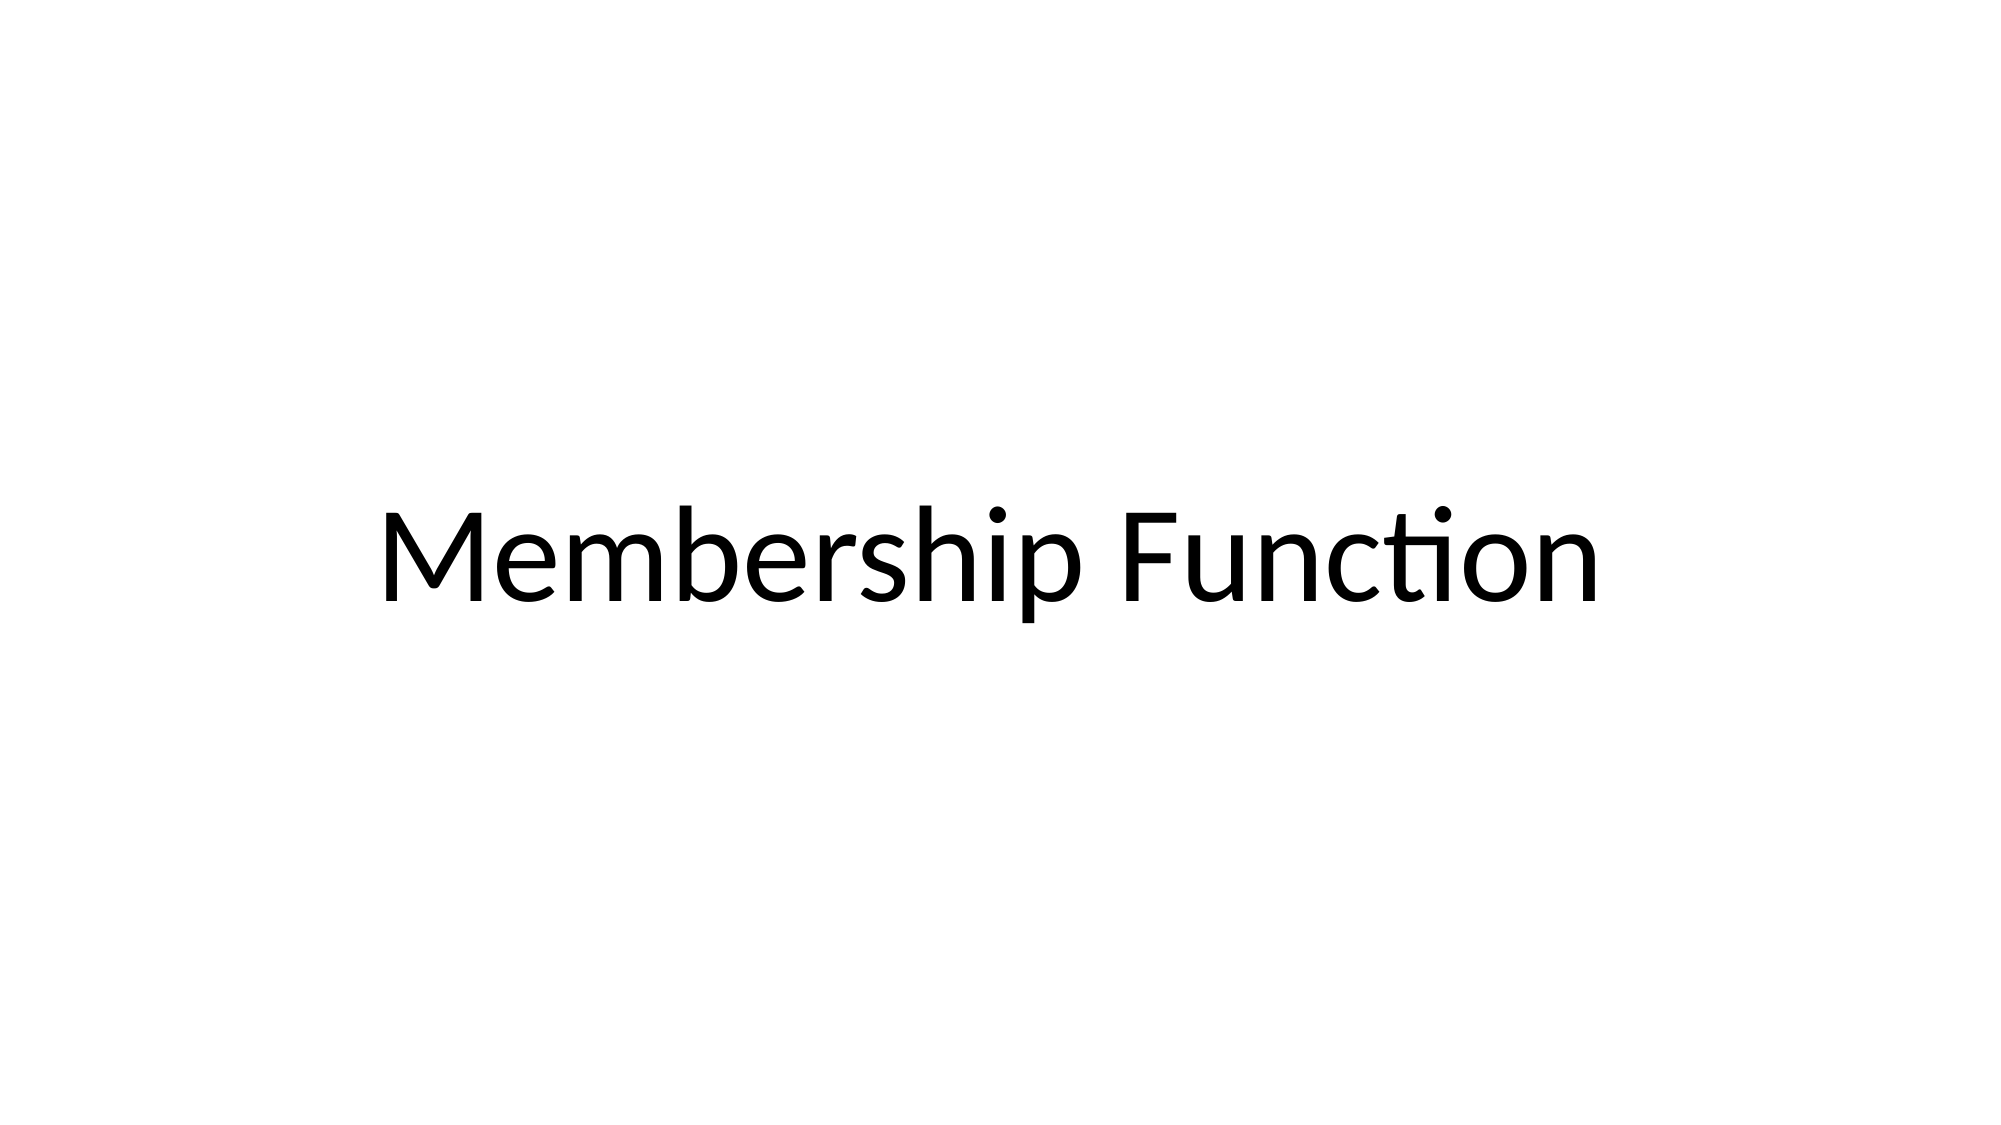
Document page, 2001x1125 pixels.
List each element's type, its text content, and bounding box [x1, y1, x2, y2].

text_box Membership Function [360, 457, 1640, 637]
